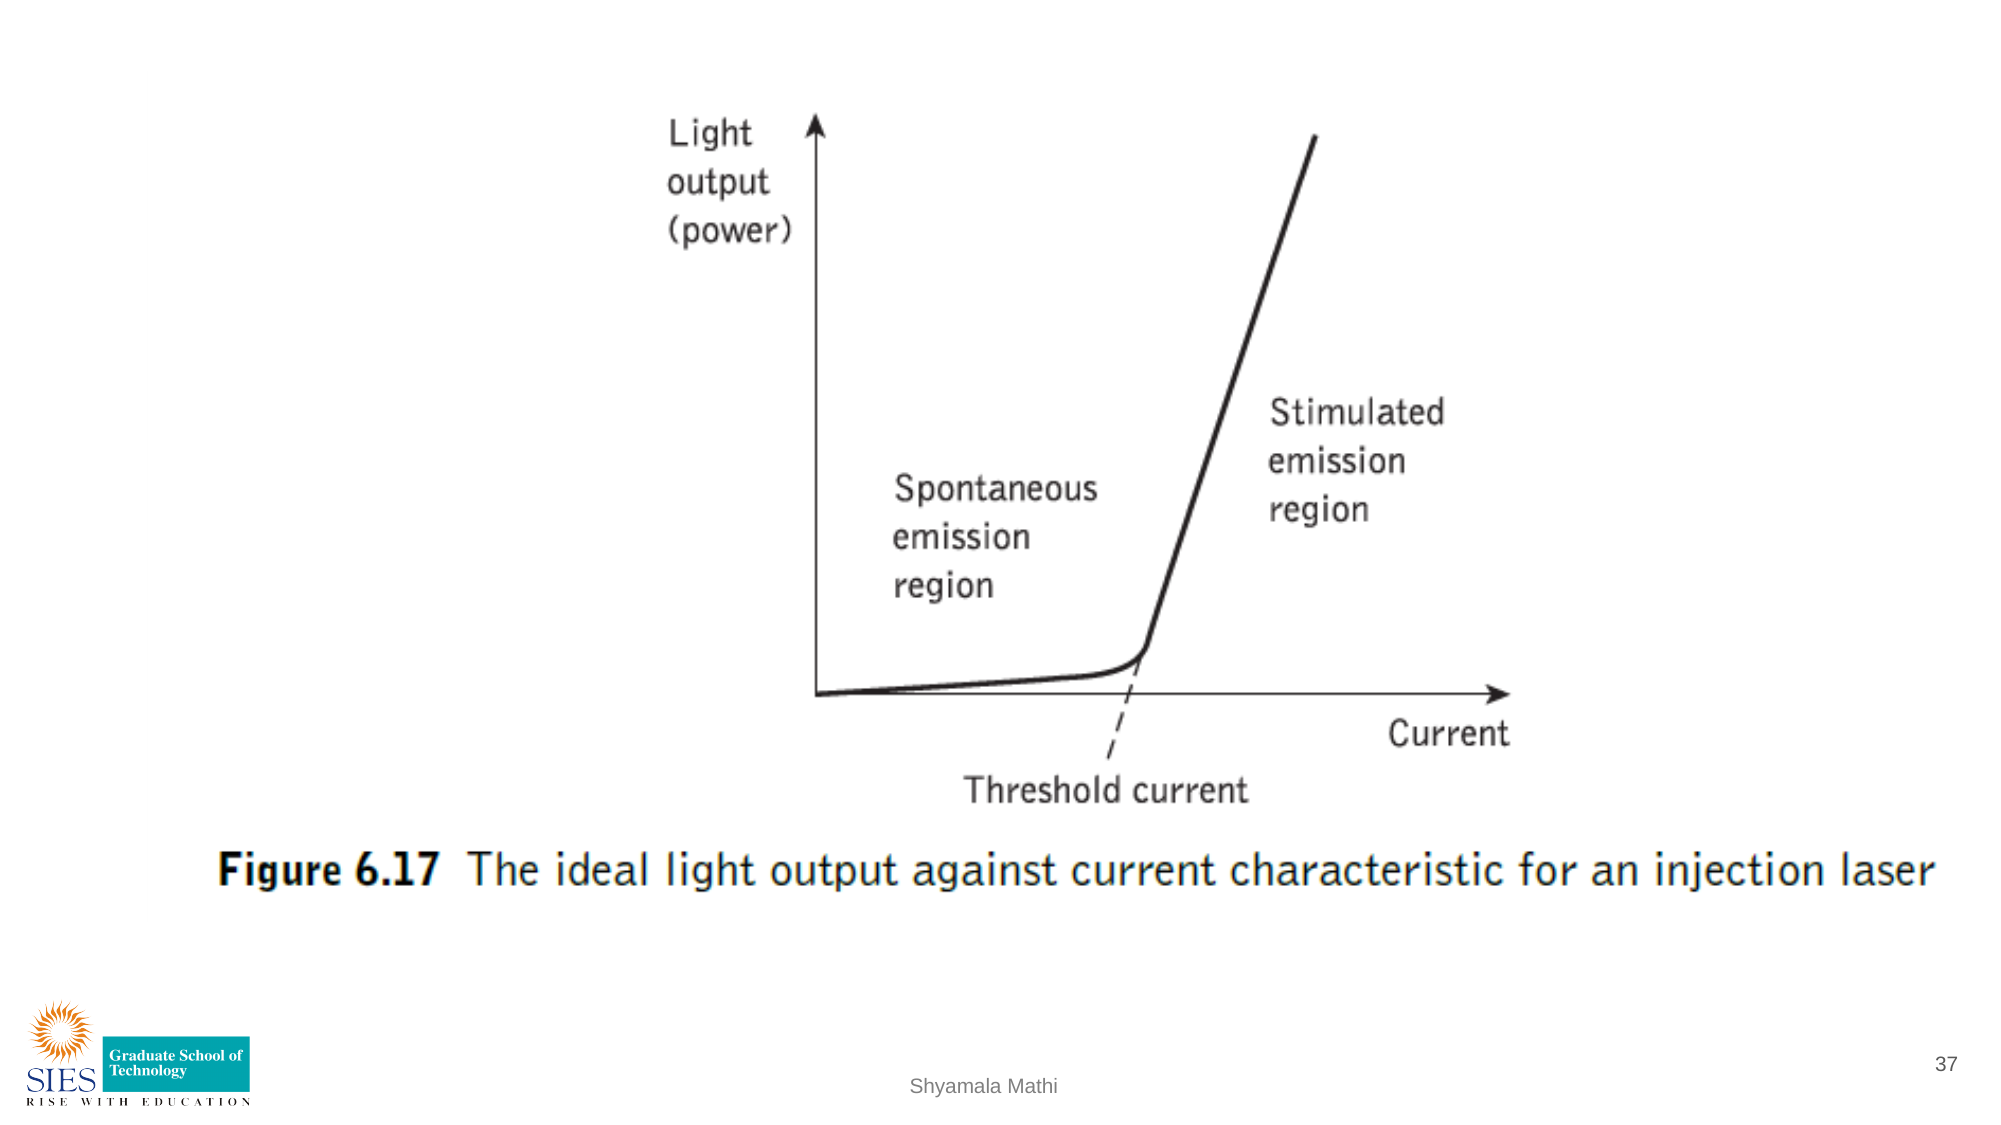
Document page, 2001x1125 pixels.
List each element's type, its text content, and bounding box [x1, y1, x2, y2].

picture [26, 998, 250, 1106]
picture [146, 70, 1962, 922]
slide_number 37 [1853, 1019, 1974, 1106]
